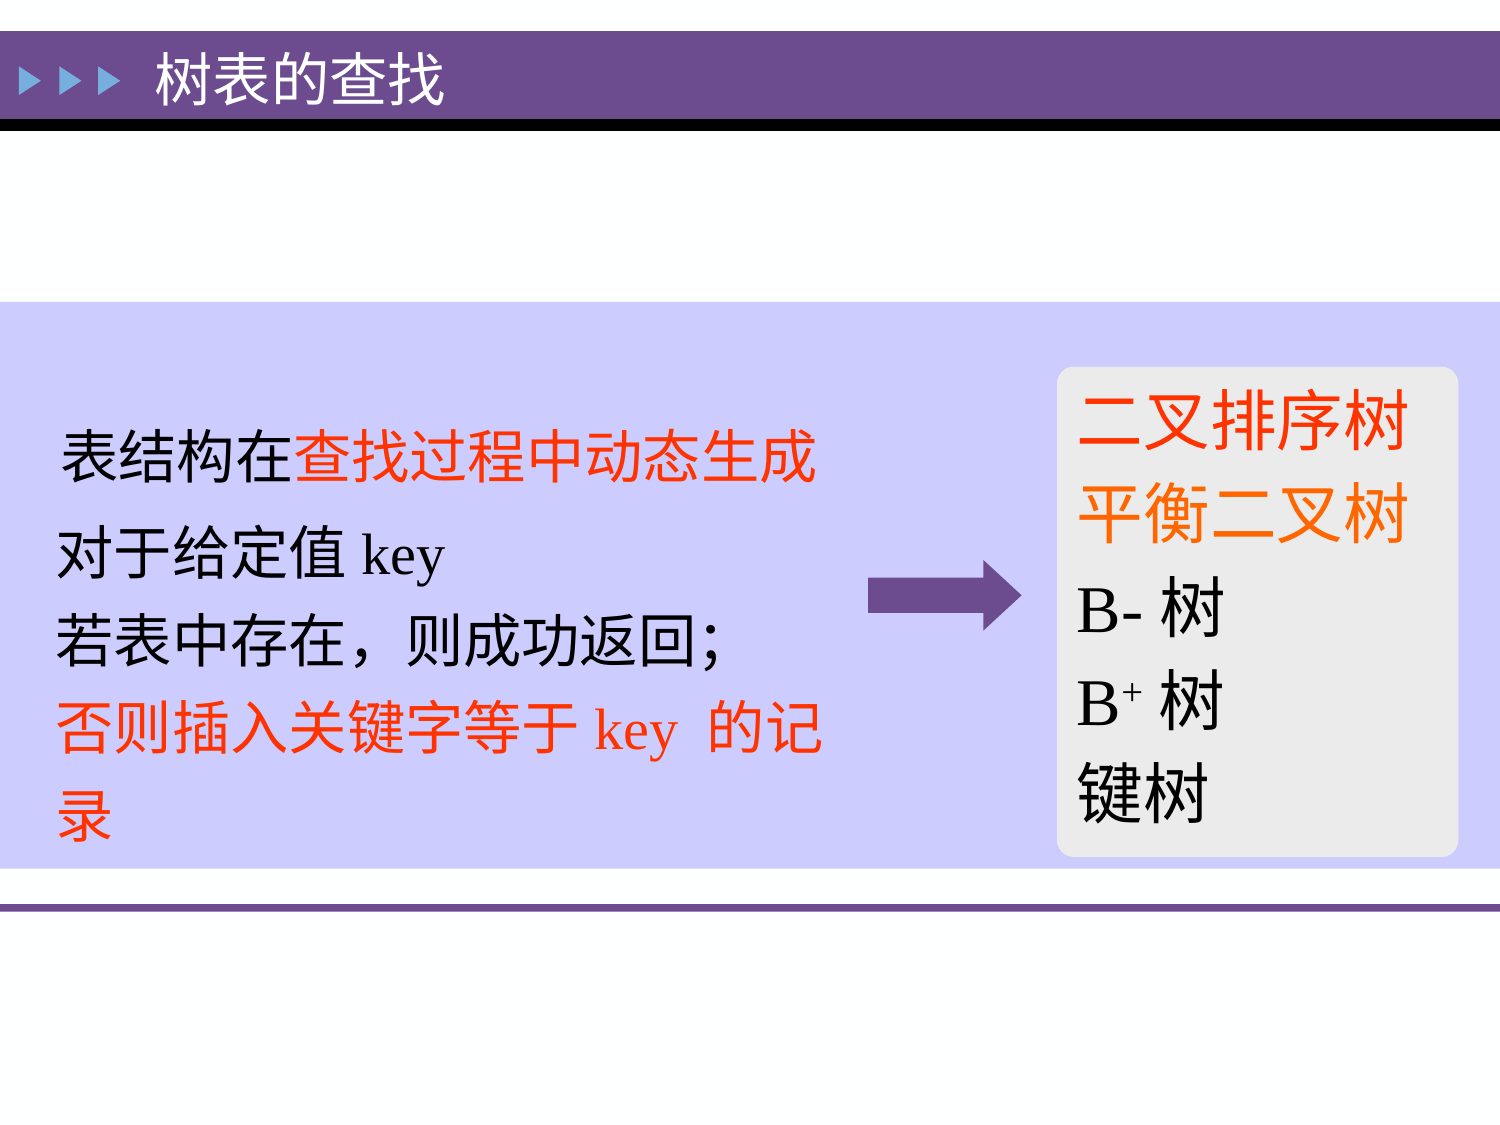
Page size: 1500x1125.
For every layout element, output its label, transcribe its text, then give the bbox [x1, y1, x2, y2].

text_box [0, 301, 1500, 912]
text_box 树表的查找 [140, 21, 1150, 134]
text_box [867, 366, 1459, 858]
